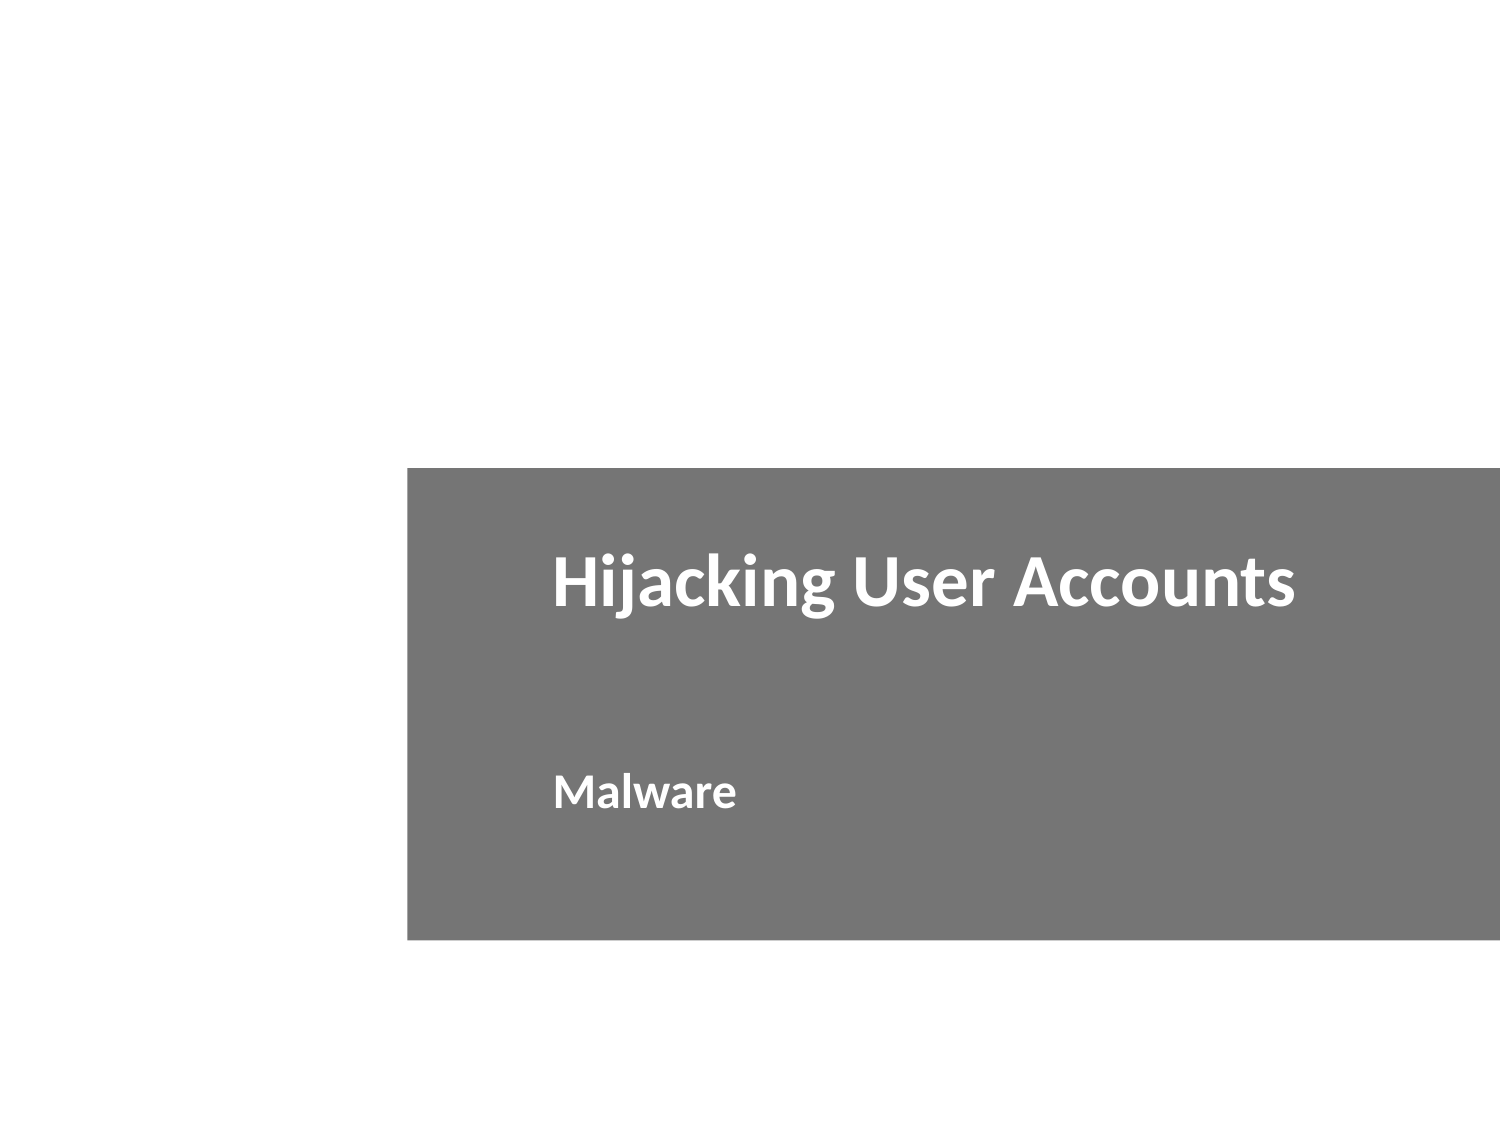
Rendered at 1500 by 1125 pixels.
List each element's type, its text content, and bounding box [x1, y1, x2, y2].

subtitle Malware [537, 751, 1400, 884]
title Hijacking User Accounts [537, 527, 1400, 716]
